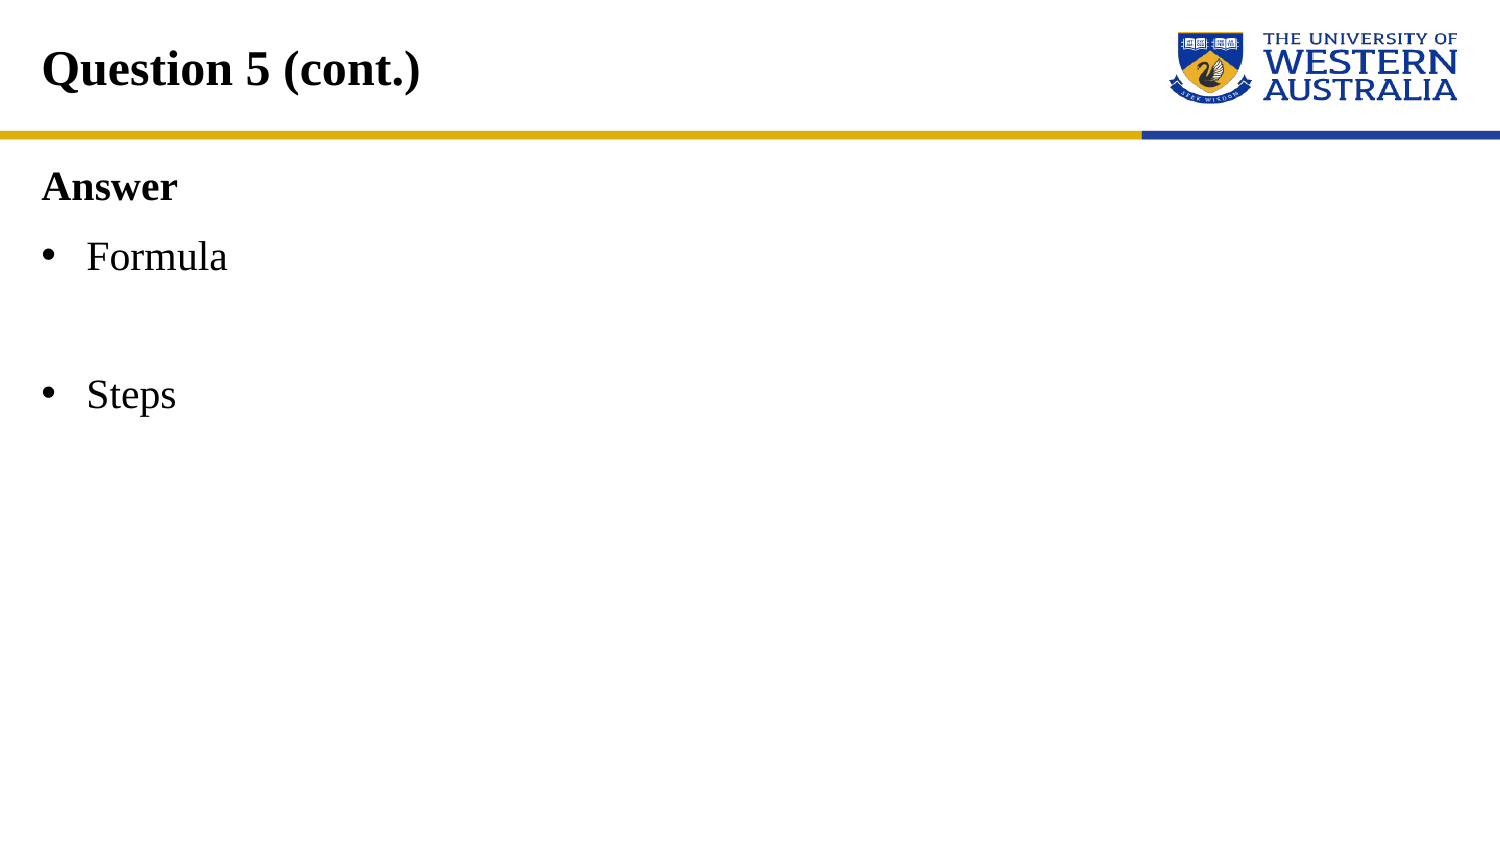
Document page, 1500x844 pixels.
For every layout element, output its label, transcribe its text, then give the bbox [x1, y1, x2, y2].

picture [0, 120, 1500, 844]
picture [1169, 32, 1459, 104]
title Question 5 (cont.) [0, 32, 1111, 107]
